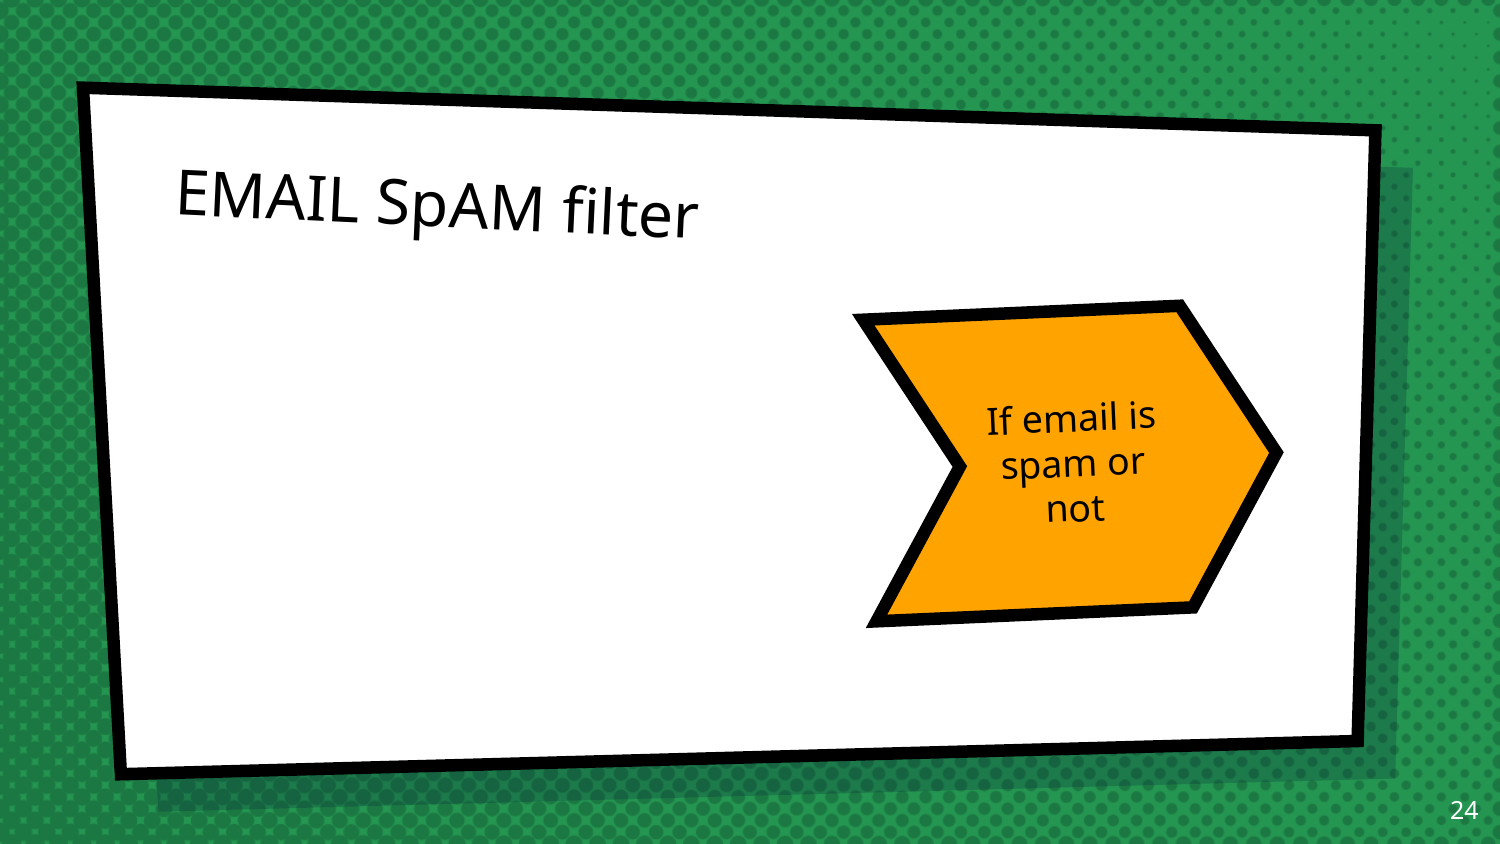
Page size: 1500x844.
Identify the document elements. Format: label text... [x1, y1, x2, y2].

title EMAIL SpAM filter [157, 116, 1316, 296]
text_box If email is spam or not [863, 305, 1277, 622]
slide_number ‹#› [1403, 779, 1494, 844]
